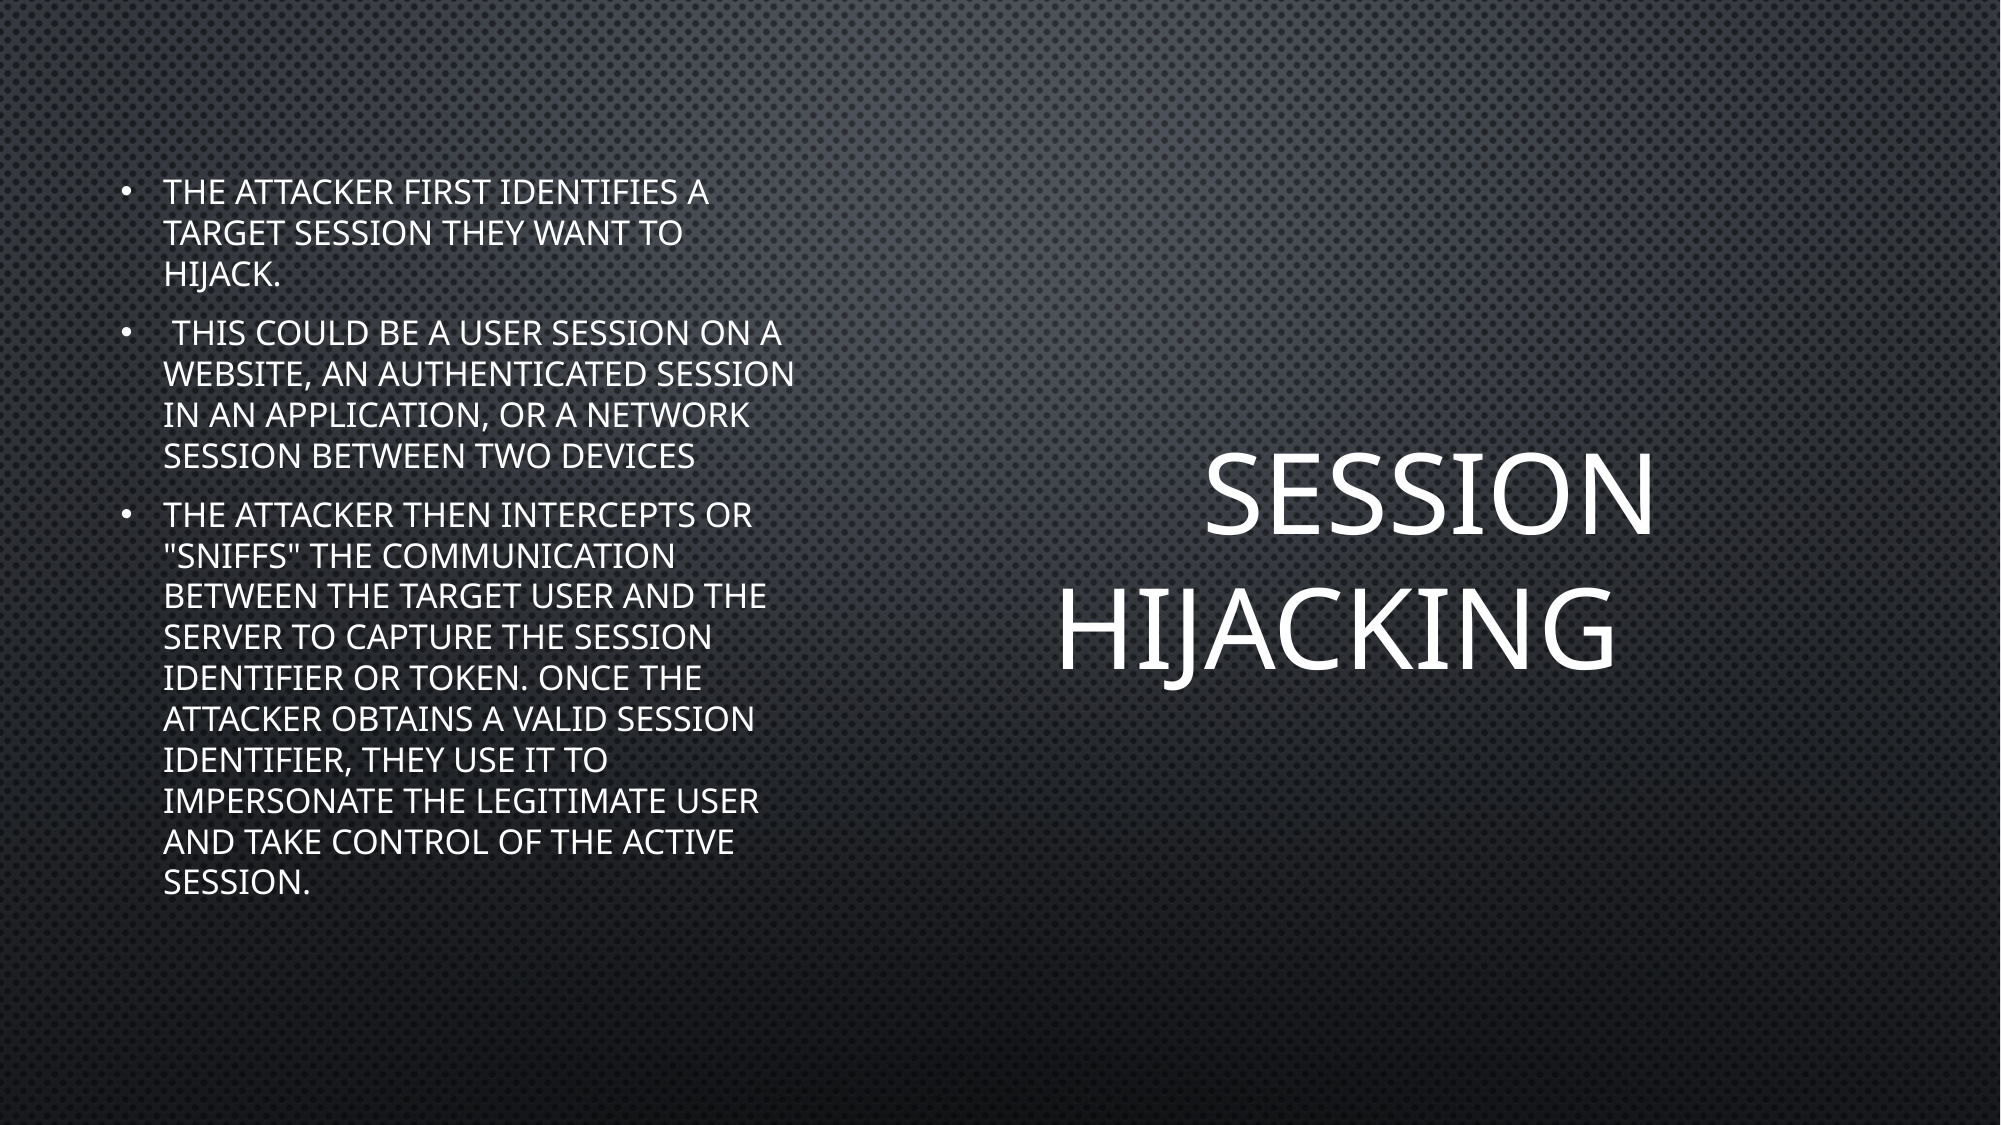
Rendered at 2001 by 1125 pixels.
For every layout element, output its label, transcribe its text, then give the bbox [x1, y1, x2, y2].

title Session hijacking [1037, 163, 1892, 950]
list The attacker first identifies a target session they want to hijack. This could be a user session on a website, an authenticated session in an application, or a network session between two devices The attacker then intercepts or "sniffs" the communication between the target user and the server to capture the session identifier or token. Once the attacker obtains a valid session identifier, they use it to impersonate the legitimate user and take control of the active session. [105, 163, 820, 950]
